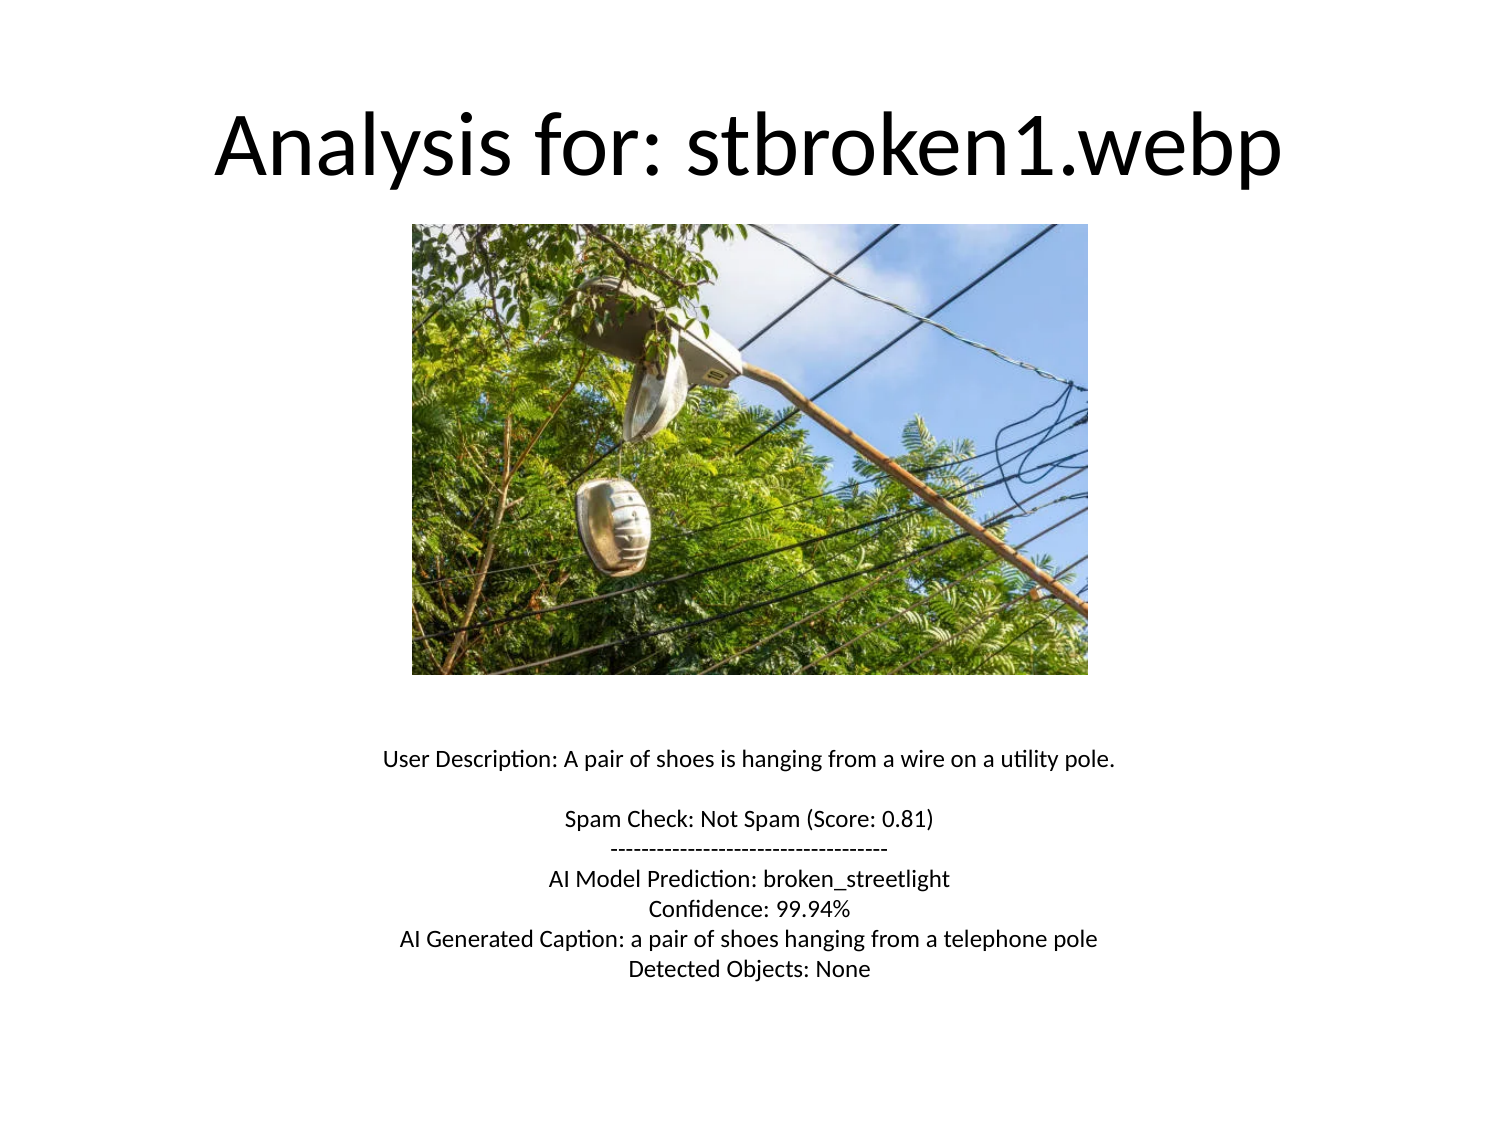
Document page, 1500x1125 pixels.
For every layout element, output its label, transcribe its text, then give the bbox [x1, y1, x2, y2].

picture [412, 224, 1088, 676]
title Analysis for: stbroken1.webp [75, 45, 1425, 233]
text_box User Description: A pair of shoes is hanging from a wire on a utility pole. Spam Check: Not Spam (Score: 0.81) ------------------------------------ AI Model Prediction: broken_streetlight Confidence: 99.94% AI Generated Caption: a pair of shoes hanging from a telephone pole Detected Objects: None [149, 674, 1350, 1050]
